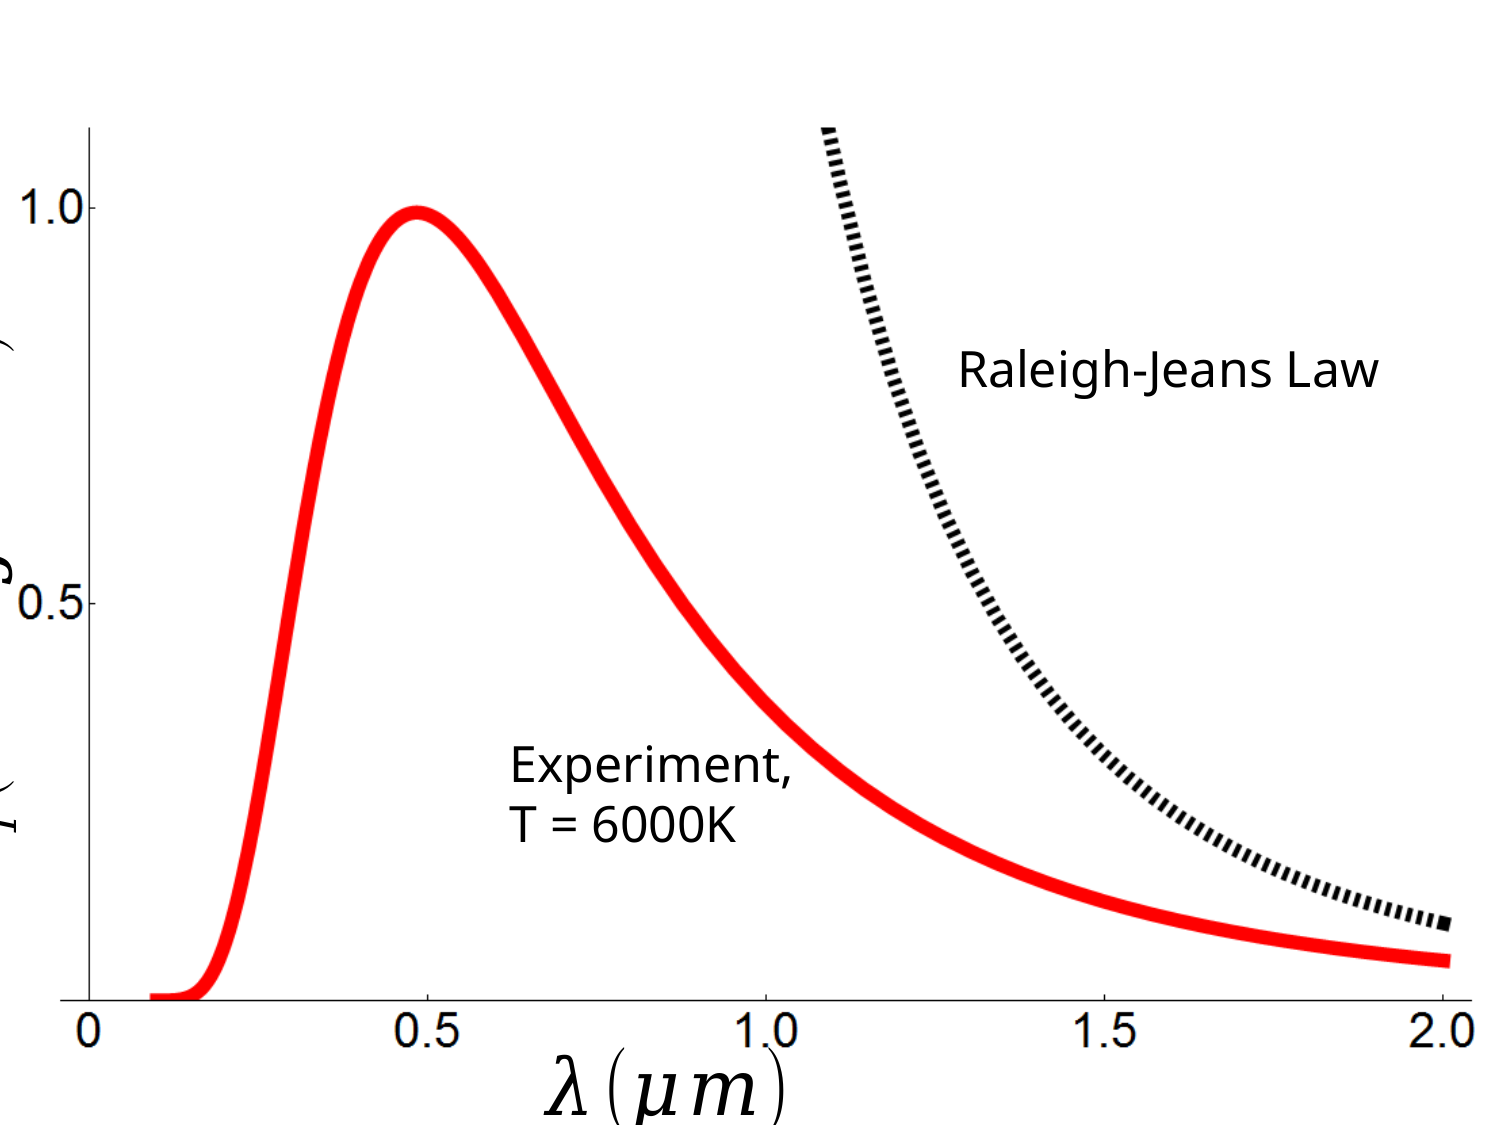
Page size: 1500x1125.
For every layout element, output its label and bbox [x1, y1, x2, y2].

picture [17, 64, 1483, 1061]
